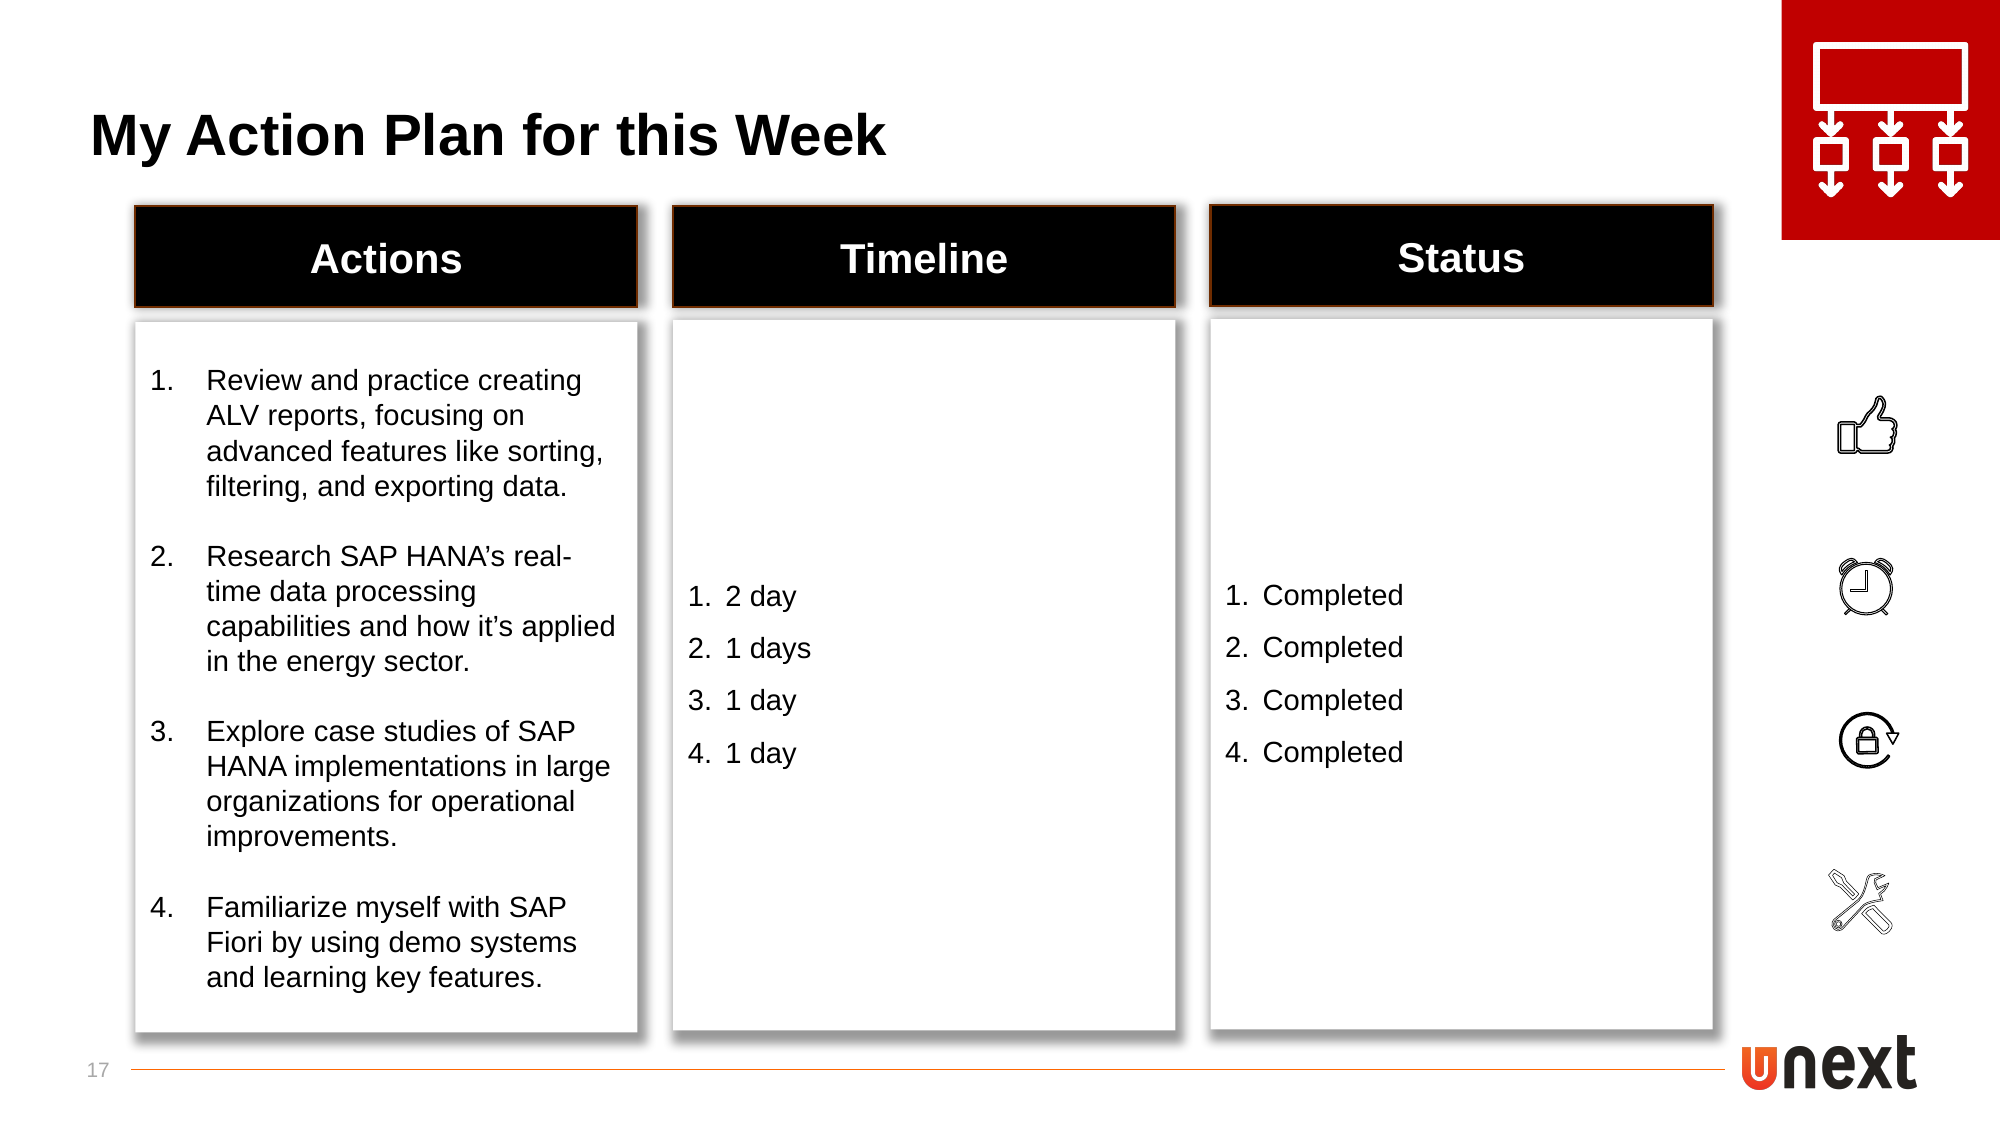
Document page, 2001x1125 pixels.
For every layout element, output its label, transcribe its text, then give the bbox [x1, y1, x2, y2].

picture [1742, 1035, 1917, 1090]
text_box [1781, 0, 2000, 241]
text_box Timeline [672, 205, 1176, 308]
text_box Completed Completed Completed Completed [1210, 319, 1713, 1030]
text_box Actions [134, 205, 638, 308]
text_box Status [1209, 204, 1714, 307]
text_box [1798, 364, 1935, 500]
slide_number 17 [48, 1047, 110, 1091]
text_box Review and practice creating ALV reports, focusing on advanced features like sorting, filtering, and exporting data. Research SAP HANA’s real-time data processing capabilities and how it’s applied in the energy sector. Explore case studies of SAP HANA implementations in large organizations for operational improvements. Familiarize myself with SAP Fiori by using demo systems and learning key features. [135, 322, 638, 1033]
title My Action Plan for this Week [76, 78, 1804, 196]
picture [1804, 33, 1977, 207]
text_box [1793, 833, 1929, 969]
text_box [1798, 519, 1935, 656]
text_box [1798, 674, 1935, 810]
text_box 2 day 1 days 1 day 1 day [673, 319, 1176, 1031]
